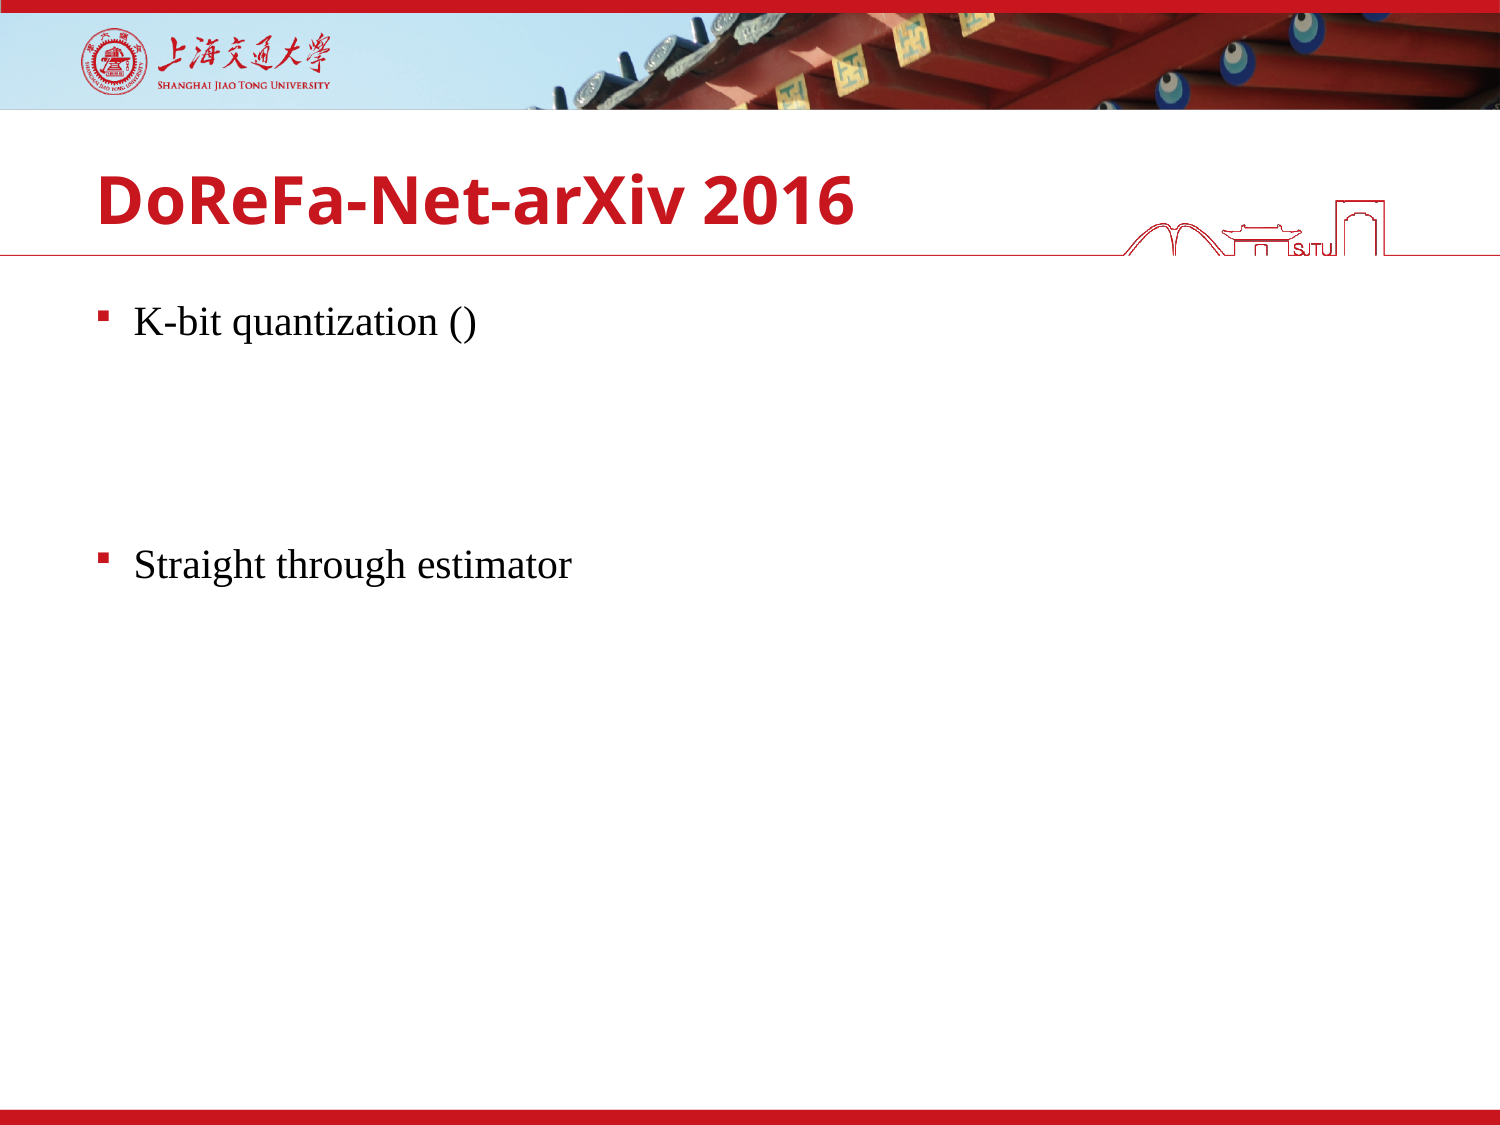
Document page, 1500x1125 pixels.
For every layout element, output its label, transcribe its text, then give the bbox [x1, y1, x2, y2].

picture [0, 0, 1500, 110]
title DoReFa-Net-arXiv 2016 [81, 159, 1455, 254]
picture [0, 200, 1500, 256]
